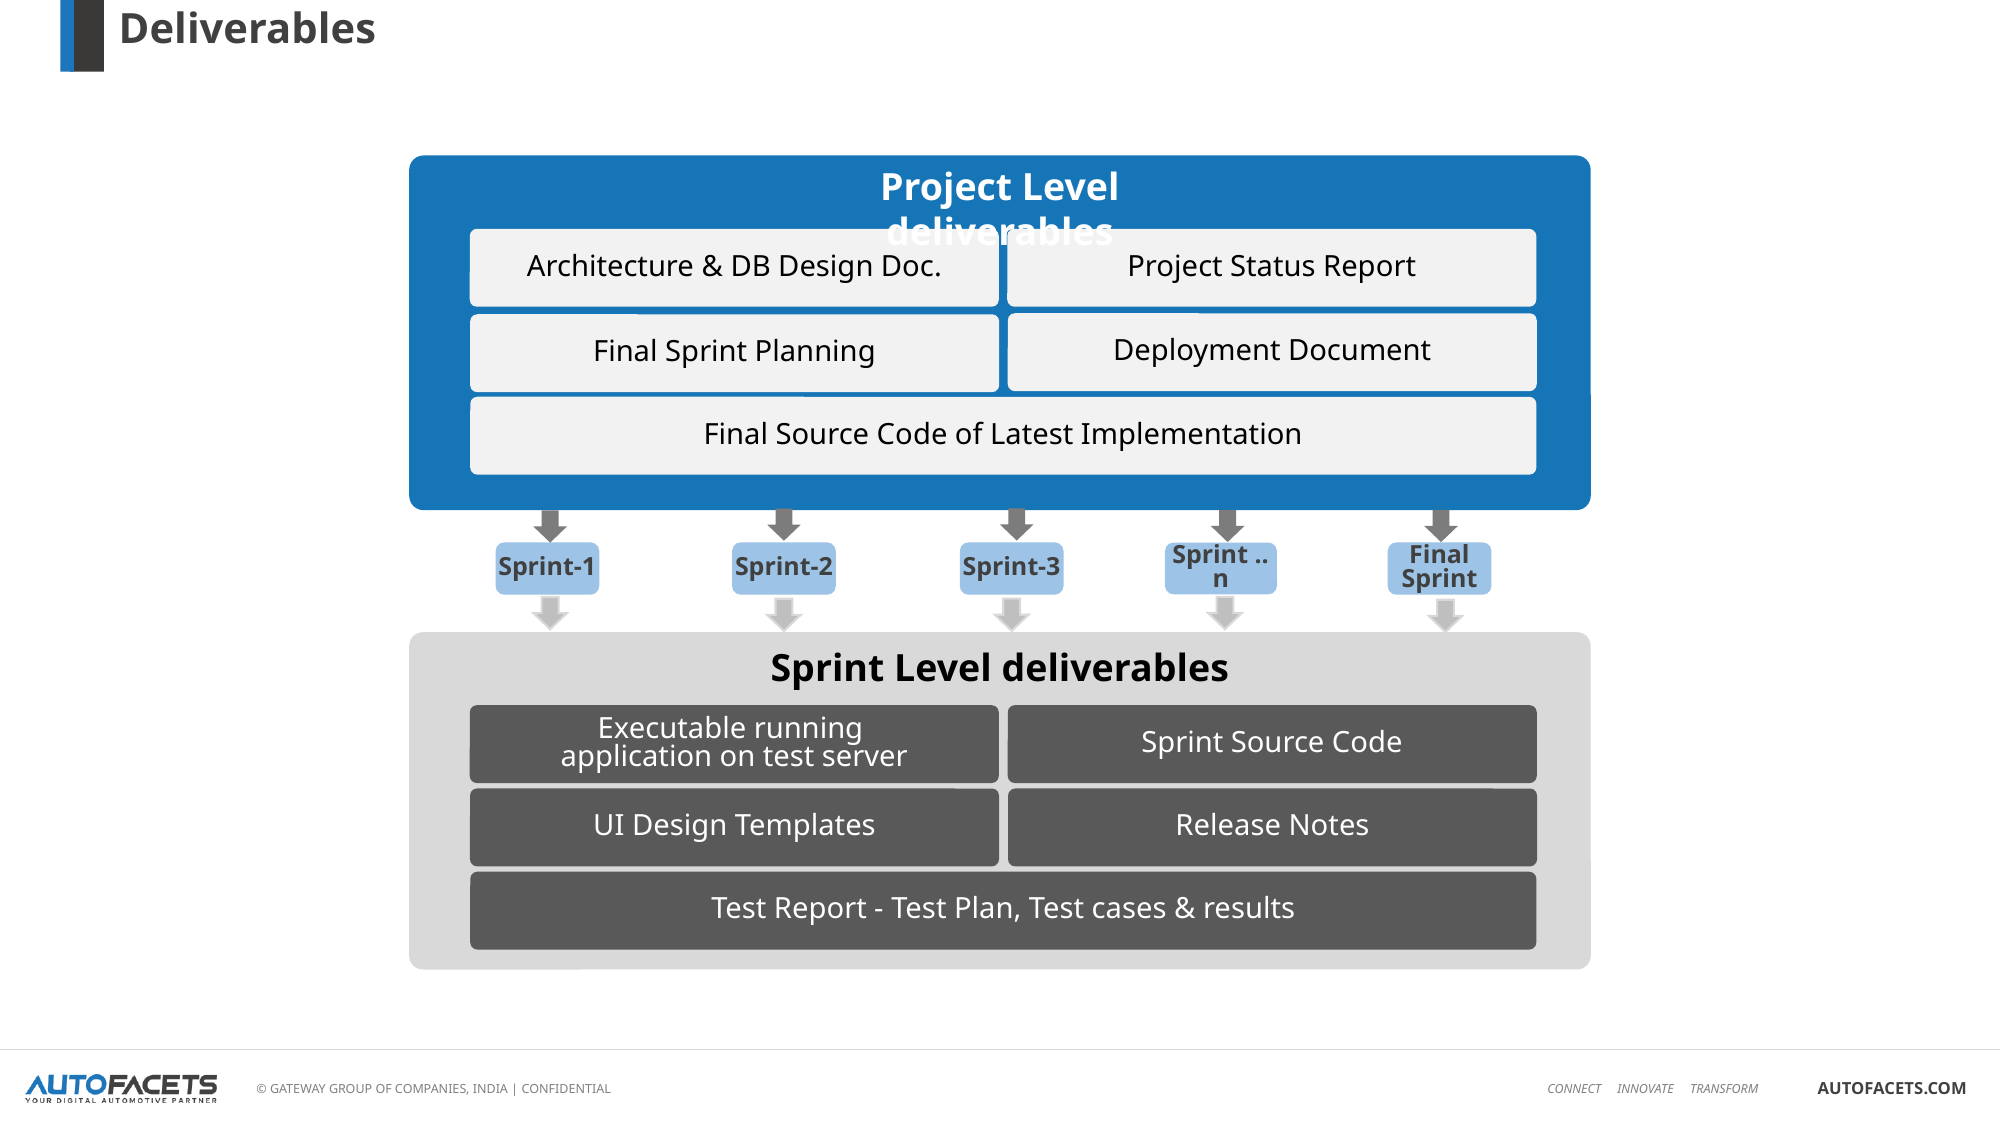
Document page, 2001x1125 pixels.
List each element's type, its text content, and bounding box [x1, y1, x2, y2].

list Deliverables [103, 0, 2000, 72]
picture [25, 1074, 217, 1103]
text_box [409, 155, 1591, 970]
